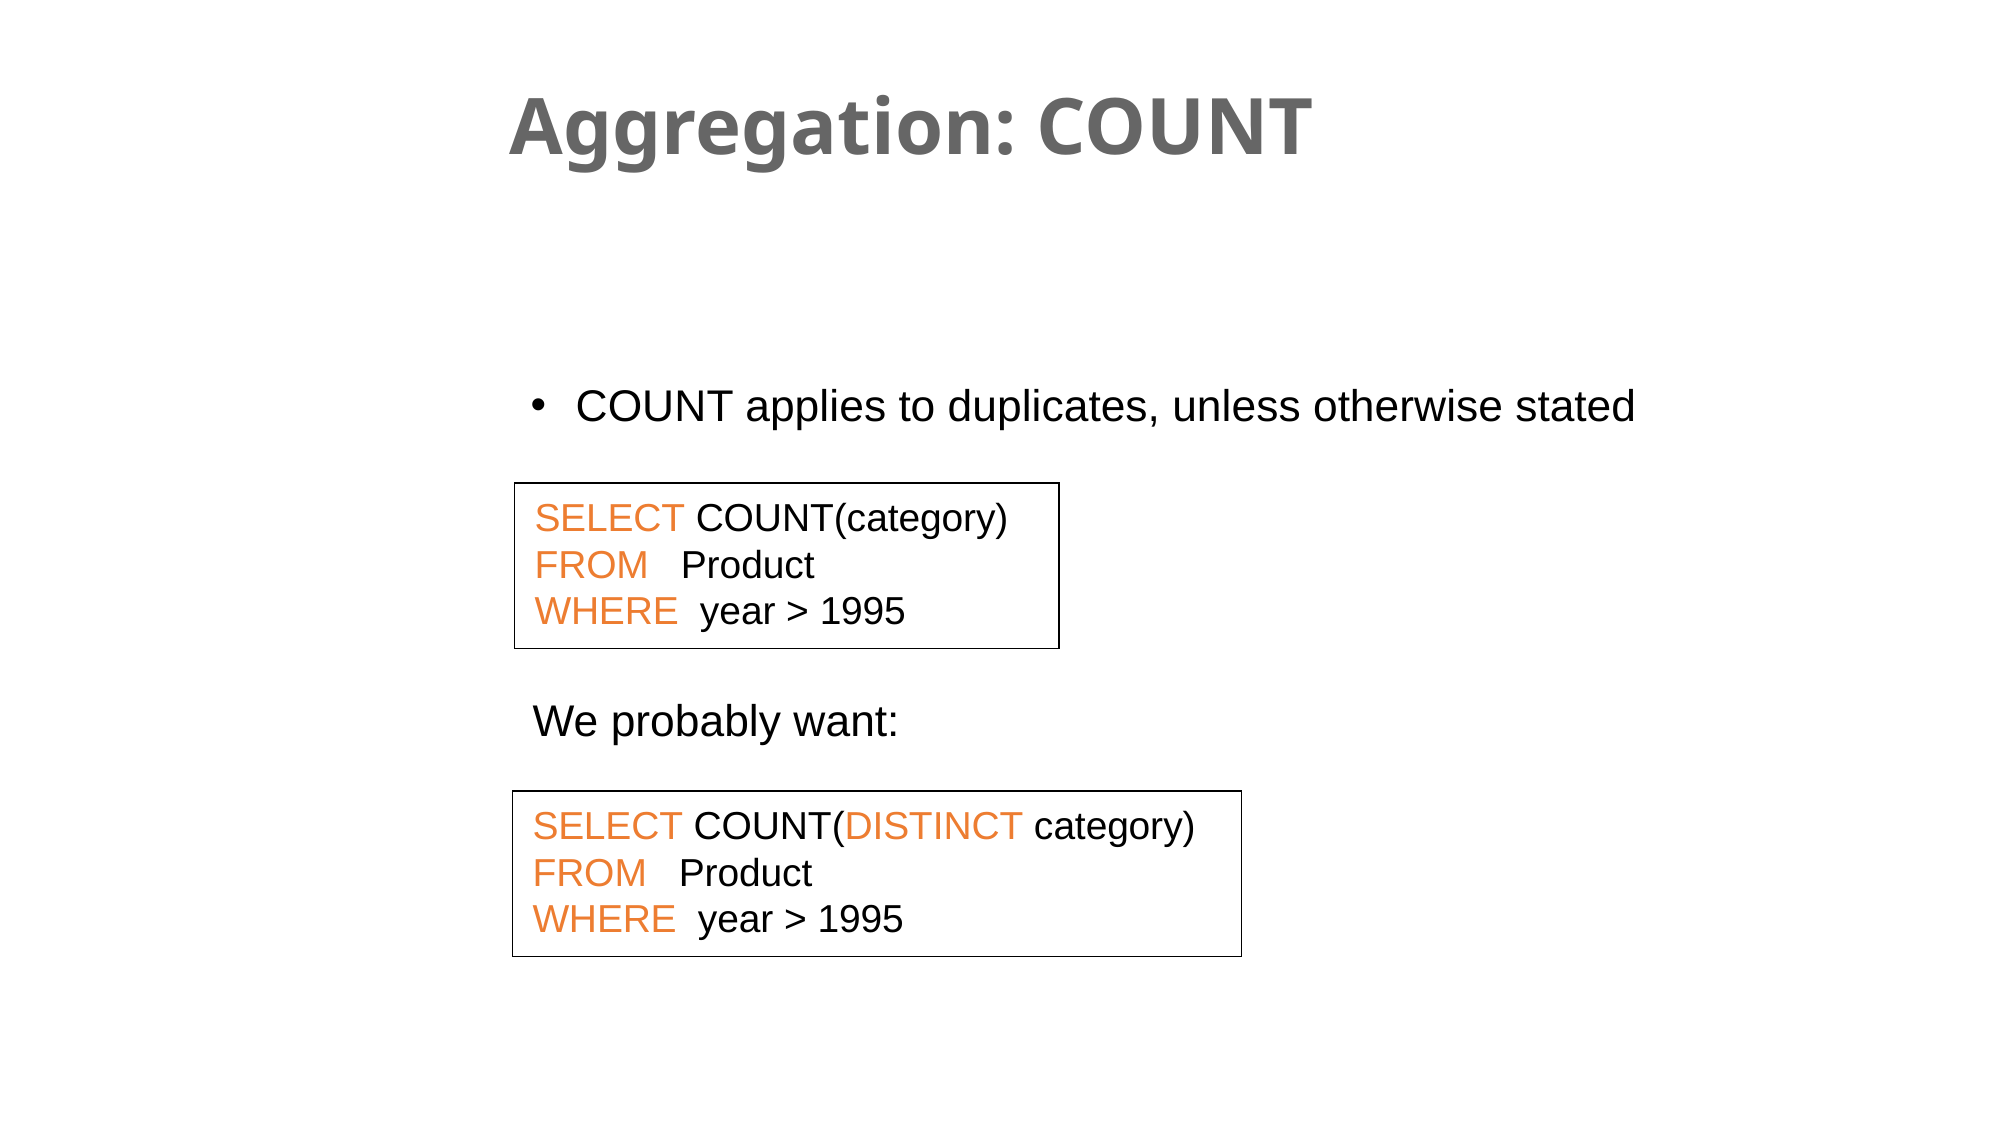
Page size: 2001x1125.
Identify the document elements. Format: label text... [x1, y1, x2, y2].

text_box SELECT COUNT(category) FROM Product WHERE year > 1995 [514, 482, 1059, 649]
text_box COUNT applies to duplicates, unless otherwise stated [510, 367, 1779, 442]
title Aggregation: COUNT [489, 56, 1951, 310]
text_box SELECT COUNT(DISTINCT category) FROM Product WHERE year > 1995 [512, 790, 1242, 957]
text_box We probably want: [512, 682, 925, 757]
